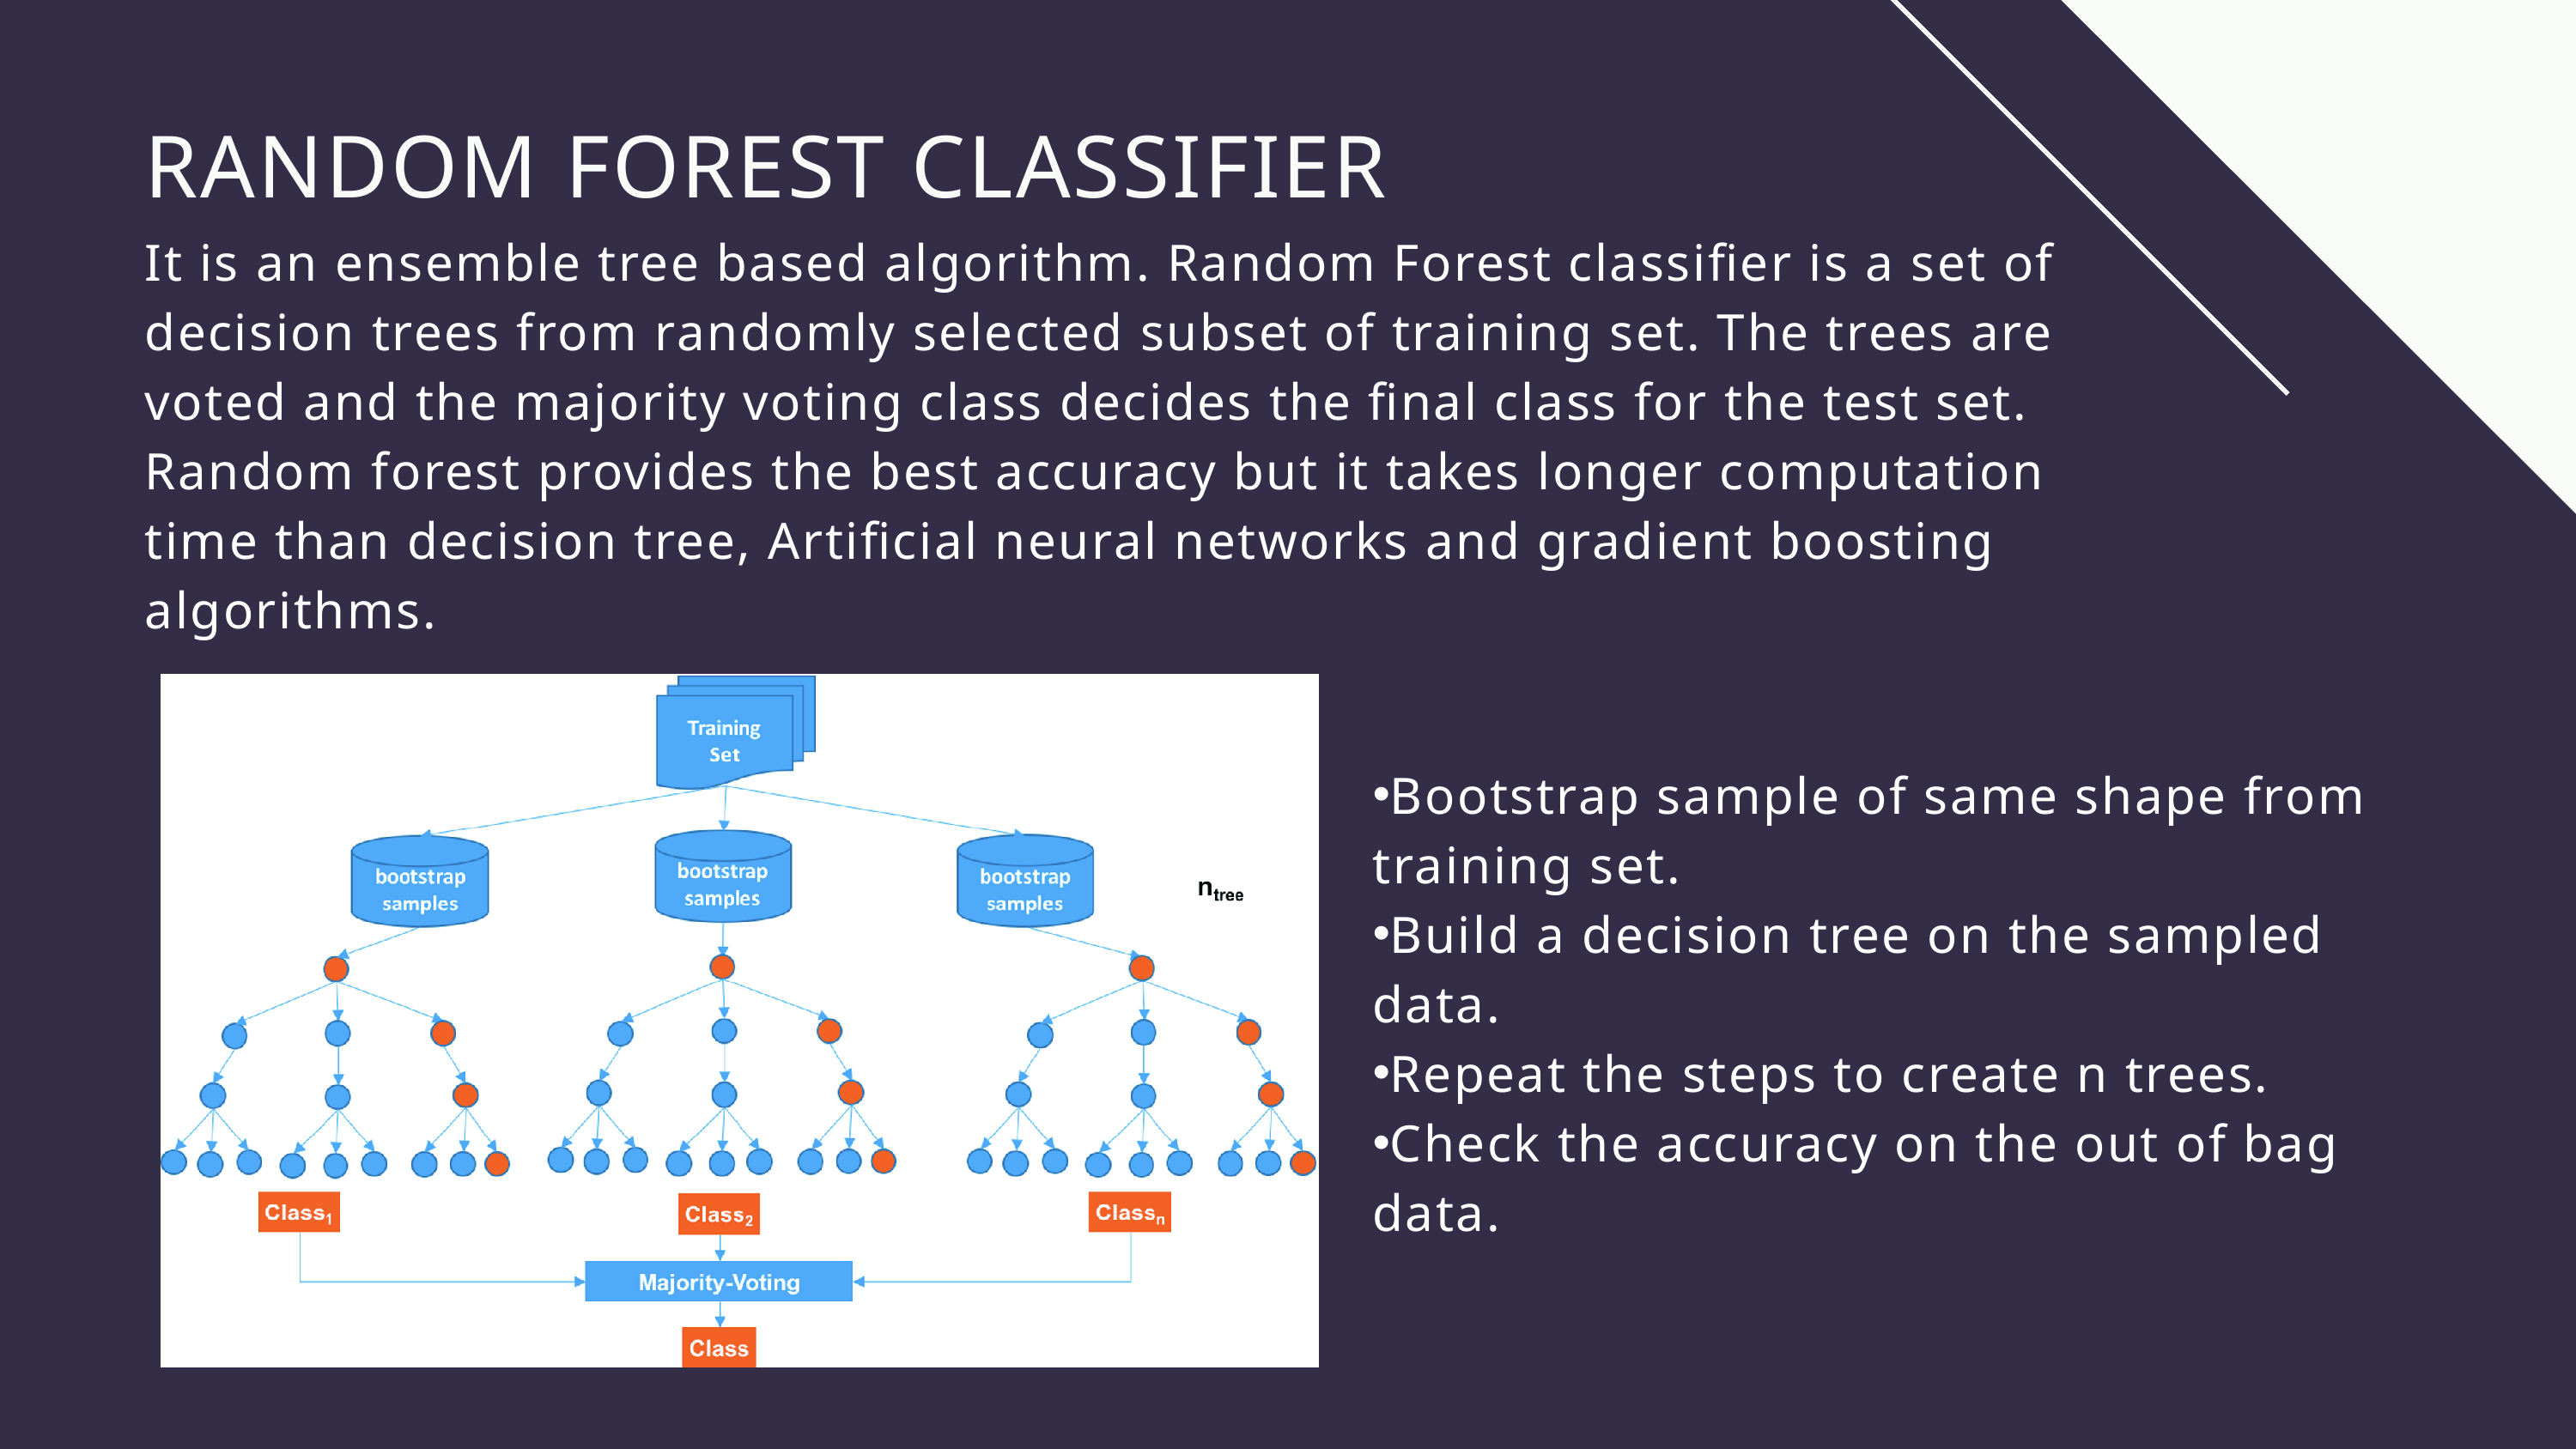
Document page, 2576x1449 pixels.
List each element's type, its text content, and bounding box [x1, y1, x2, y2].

text_box Bootstrap sample of same shape from training set. Build a decision tree on the sampled data. Repeat the steps to create n trees. Check the accuracy on the out of bag data. [1372, 754, 2445, 1241]
text_box It is an ensemble tree based algorithm. Random Forest classifier is a set of decision trees from randomly selected subset of training set. The trees are voted and the majority voting class decides the final class for the test set. Random forest provides the best accuracy but it takes longer computation time than decision tree, Artificial neural networks and gradient boosting algorithms. [144, 221, 2144, 639]
text_box RANDOM FOREST CLASSIFIER [144, 101, 1940, 215]
text_box [1890, 0, 2045, 155]
picture [161, 673, 1319, 1368]
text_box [2050, 0, 2576, 531]
